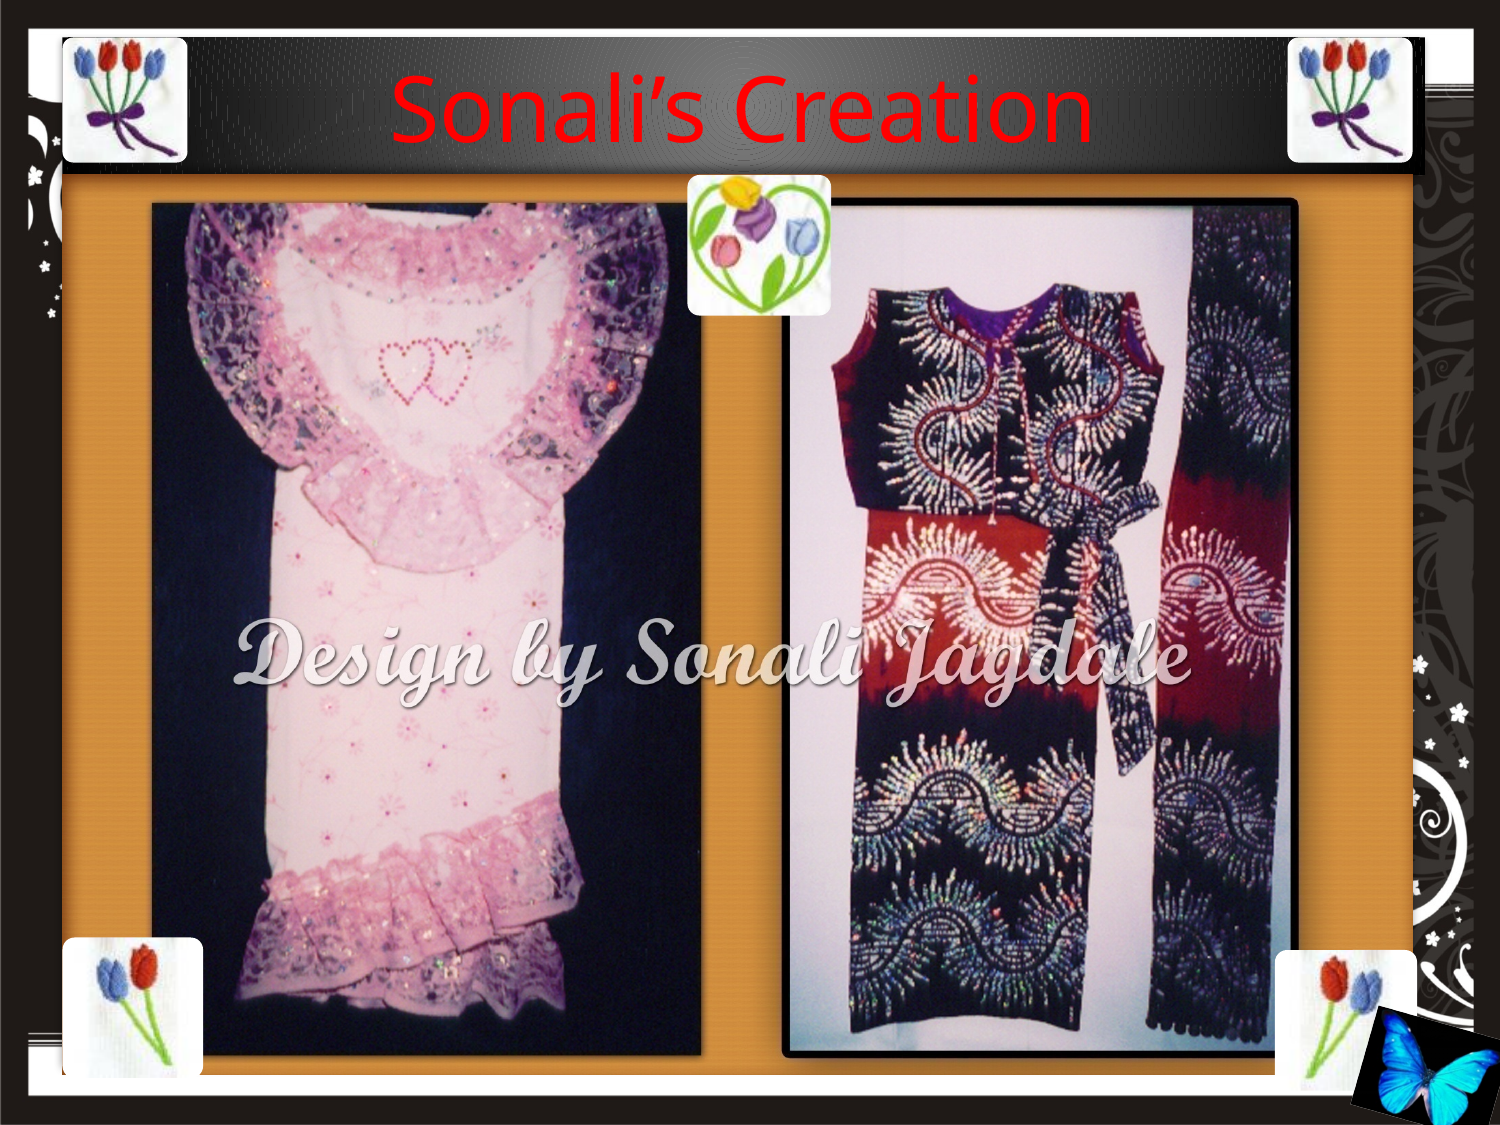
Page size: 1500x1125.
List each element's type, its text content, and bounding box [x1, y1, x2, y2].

title Sonali’s Creation [188, 37, 1285, 162]
title Sonali’s Creation [1413, 37, 1425, 175]
picture [0, 0, 1500, 1125]
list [62, 174, 1413, 1076]
